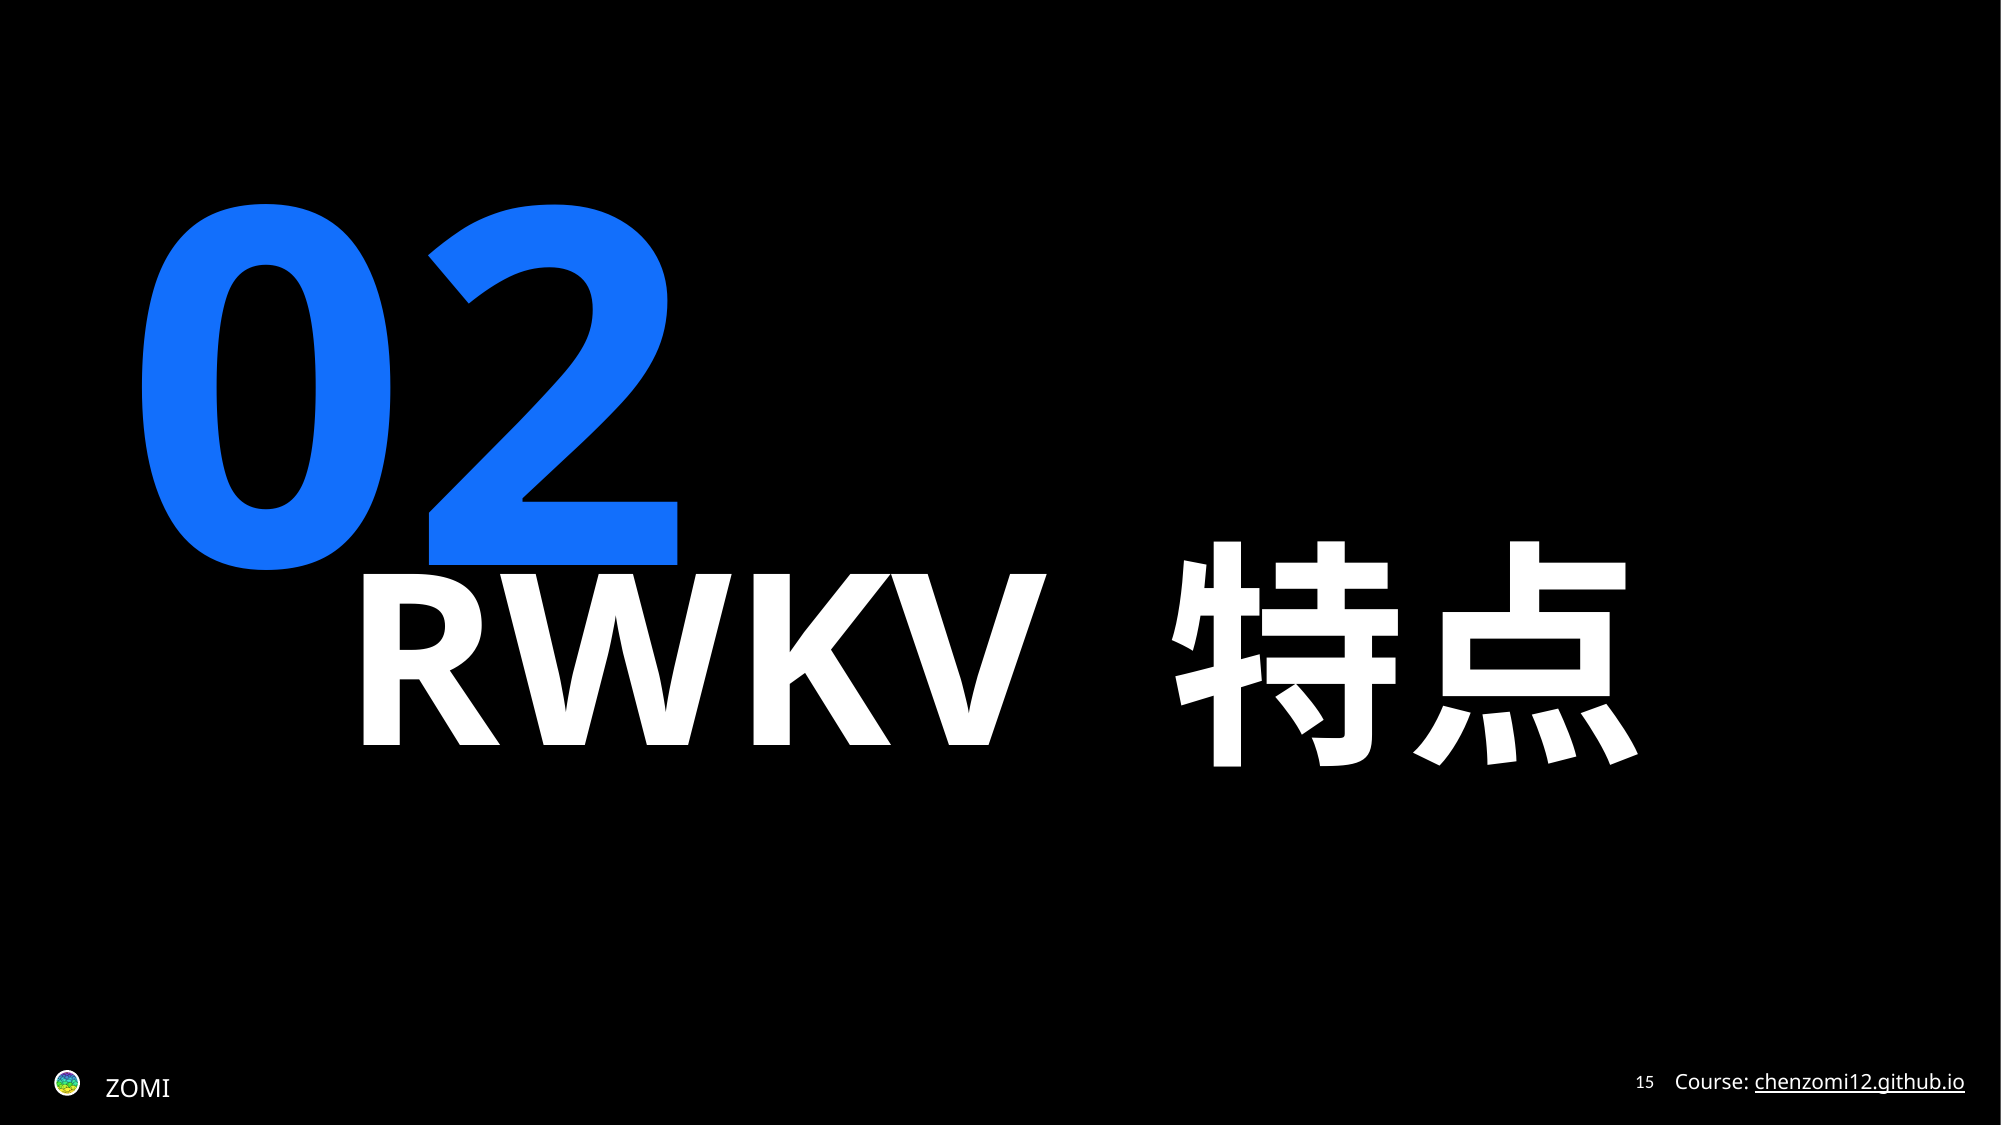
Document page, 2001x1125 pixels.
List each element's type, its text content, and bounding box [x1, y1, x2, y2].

text_box 02 [90, 60, 729, 673]
picture [57, 1073, 77, 1093]
text_box RWKV 特点 [79, 313, 1910, 986]
